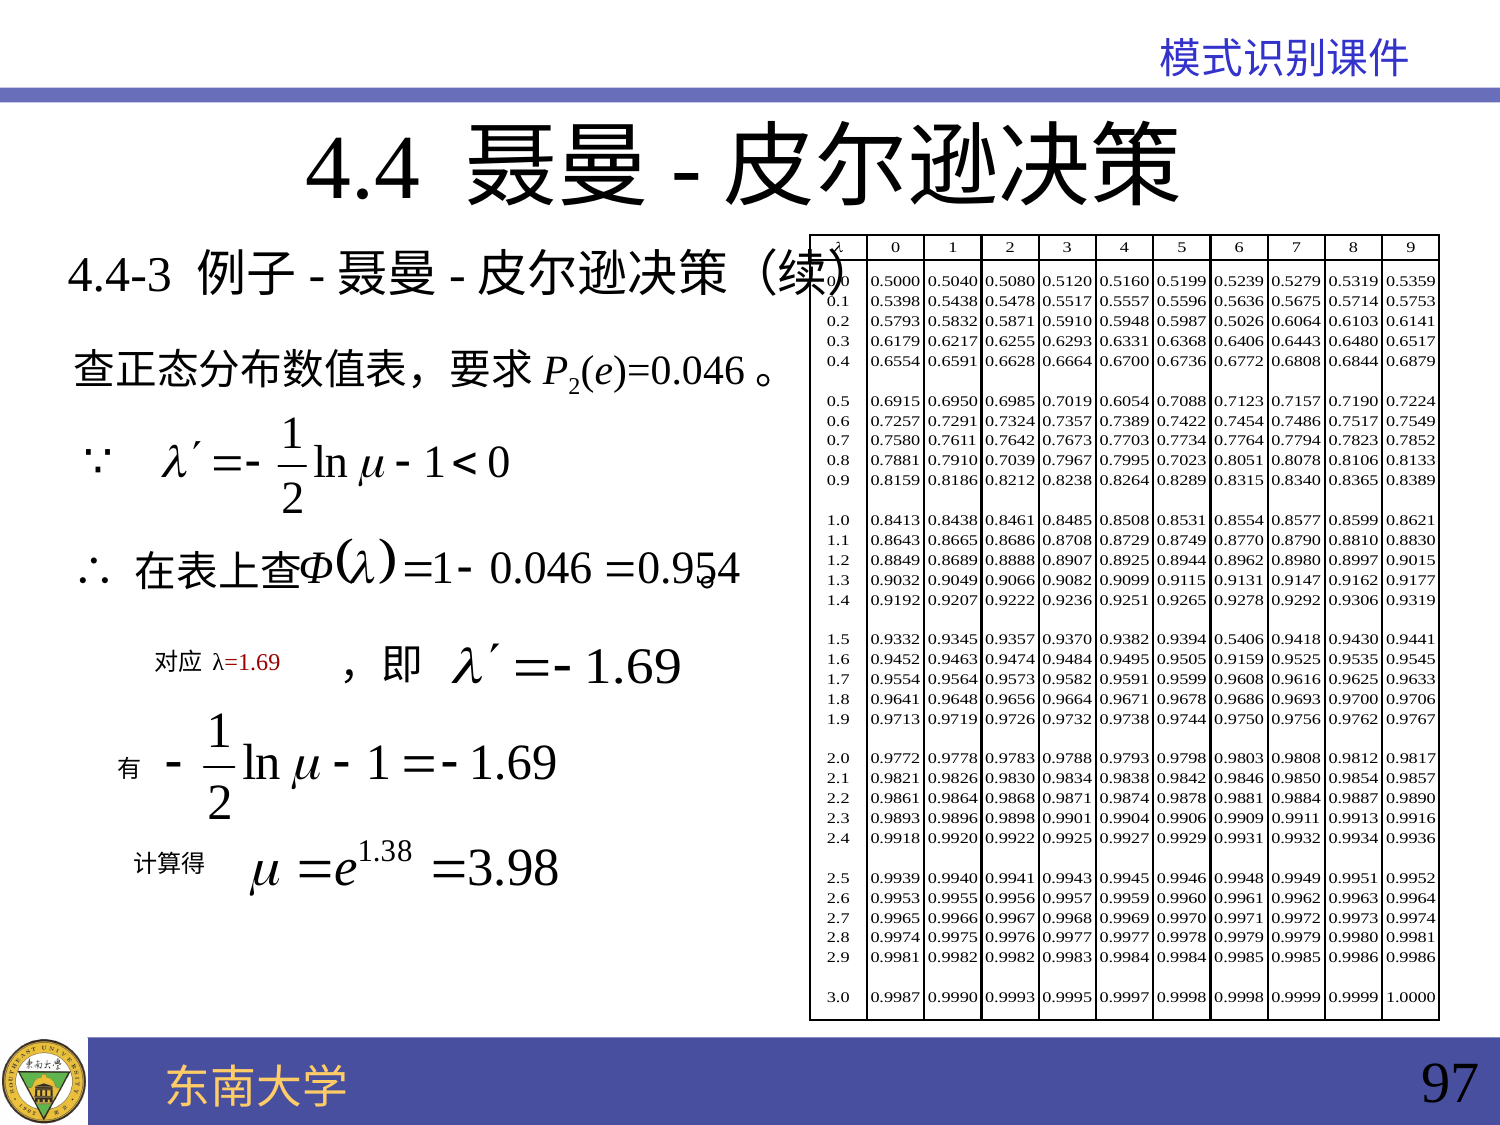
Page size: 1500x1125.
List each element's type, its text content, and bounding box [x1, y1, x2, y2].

text_box 97 [1406, 1043, 1500, 1122]
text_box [83, 403, 519, 524]
picture [808, 234, 1500, 1036]
text_box 查正态分布数值表，要求P2(e)=0.046。 [58, 334, 803, 408]
text_box 有 [76, 740, 152, 806]
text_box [157, 699, 568, 831]
text_box 计算得 [53, 835, 234, 901]
text_box 对应λ=1.69 [35, 633, 320, 700]
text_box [324, 629, 690, 697]
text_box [58, 536, 803, 604]
text_box 4.4 聂曼-皮尔逊决策 [112, 99, 1376, 234]
picture [0, 1038, 88, 1125]
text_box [239, 827, 567, 909]
text_box 4.4-3 例子-聂曼-皮尔逊决策（续） [53, 234, 806, 310]
